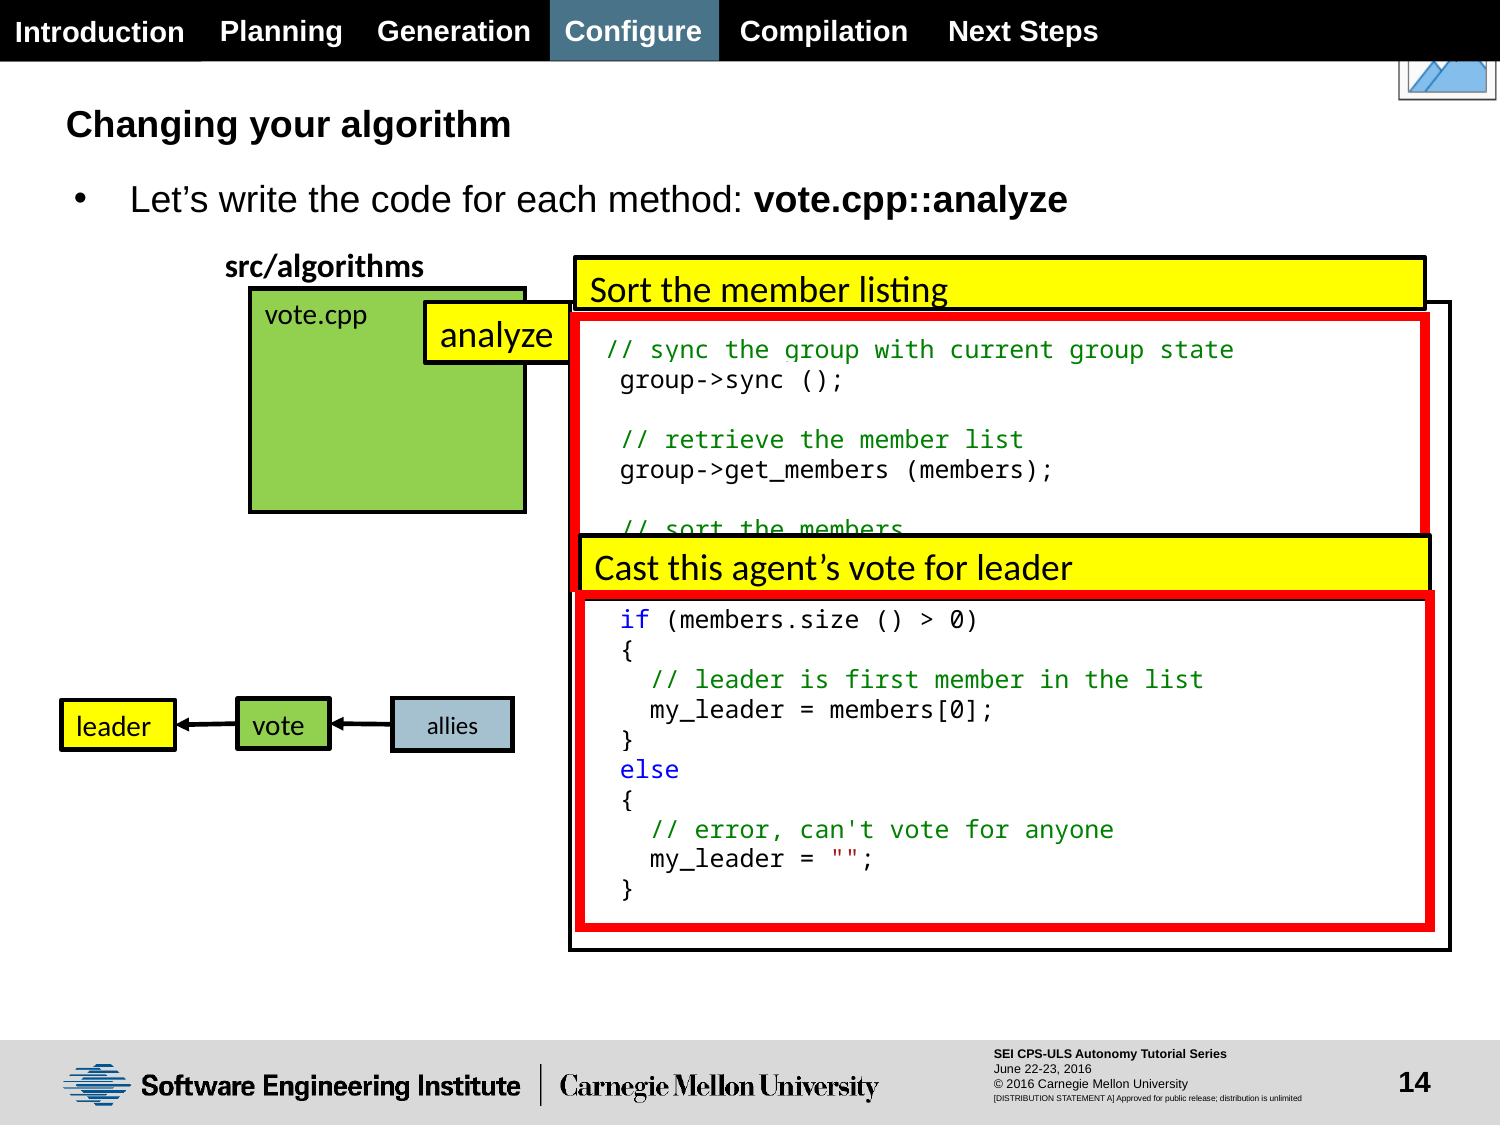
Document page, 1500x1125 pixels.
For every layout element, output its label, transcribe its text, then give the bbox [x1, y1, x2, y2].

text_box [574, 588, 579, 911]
text_box Let’s write the code for each method: vote.cpp::analyze [73, 174, 1439, 233]
text_box Configure [549, 0, 720, 61]
text_box Generation [362, 0, 549, 61]
text_box vote.cpp [249, 292, 526, 513]
text_box Compilation [725, 0, 925, 61]
text_box vote [237, 698, 330, 749]
text_box analyze [425, 302, 569, 363]
text_box Cast this agent’s vote for leader [579, 535, 1430, 594]
picture [1394, 0, 1500, 105]
text_box [569, 301, 1451, 951]
picture [52, 1054, 890, 1112]
text_box Introduction [0, 0, 202, 62]
text_box Sort the member listing [575, 257, 1425, 309]
list Changing your algorithm [65, 99, 900, 158]
text_box [202, 0, 1394, 62]
text_box Next Steps [933, 0, 1188, 61]
text_box allies [392, 697, 514, 751]
text_box [579, 594, 1431, 928]
text_box leader [61, 699, 175, 750]
text_box src/algorithms [154, 236, 552, 292]
text_box Planning [205, 0, 362, 61]
text_box [574, 315, 1426, 588]
